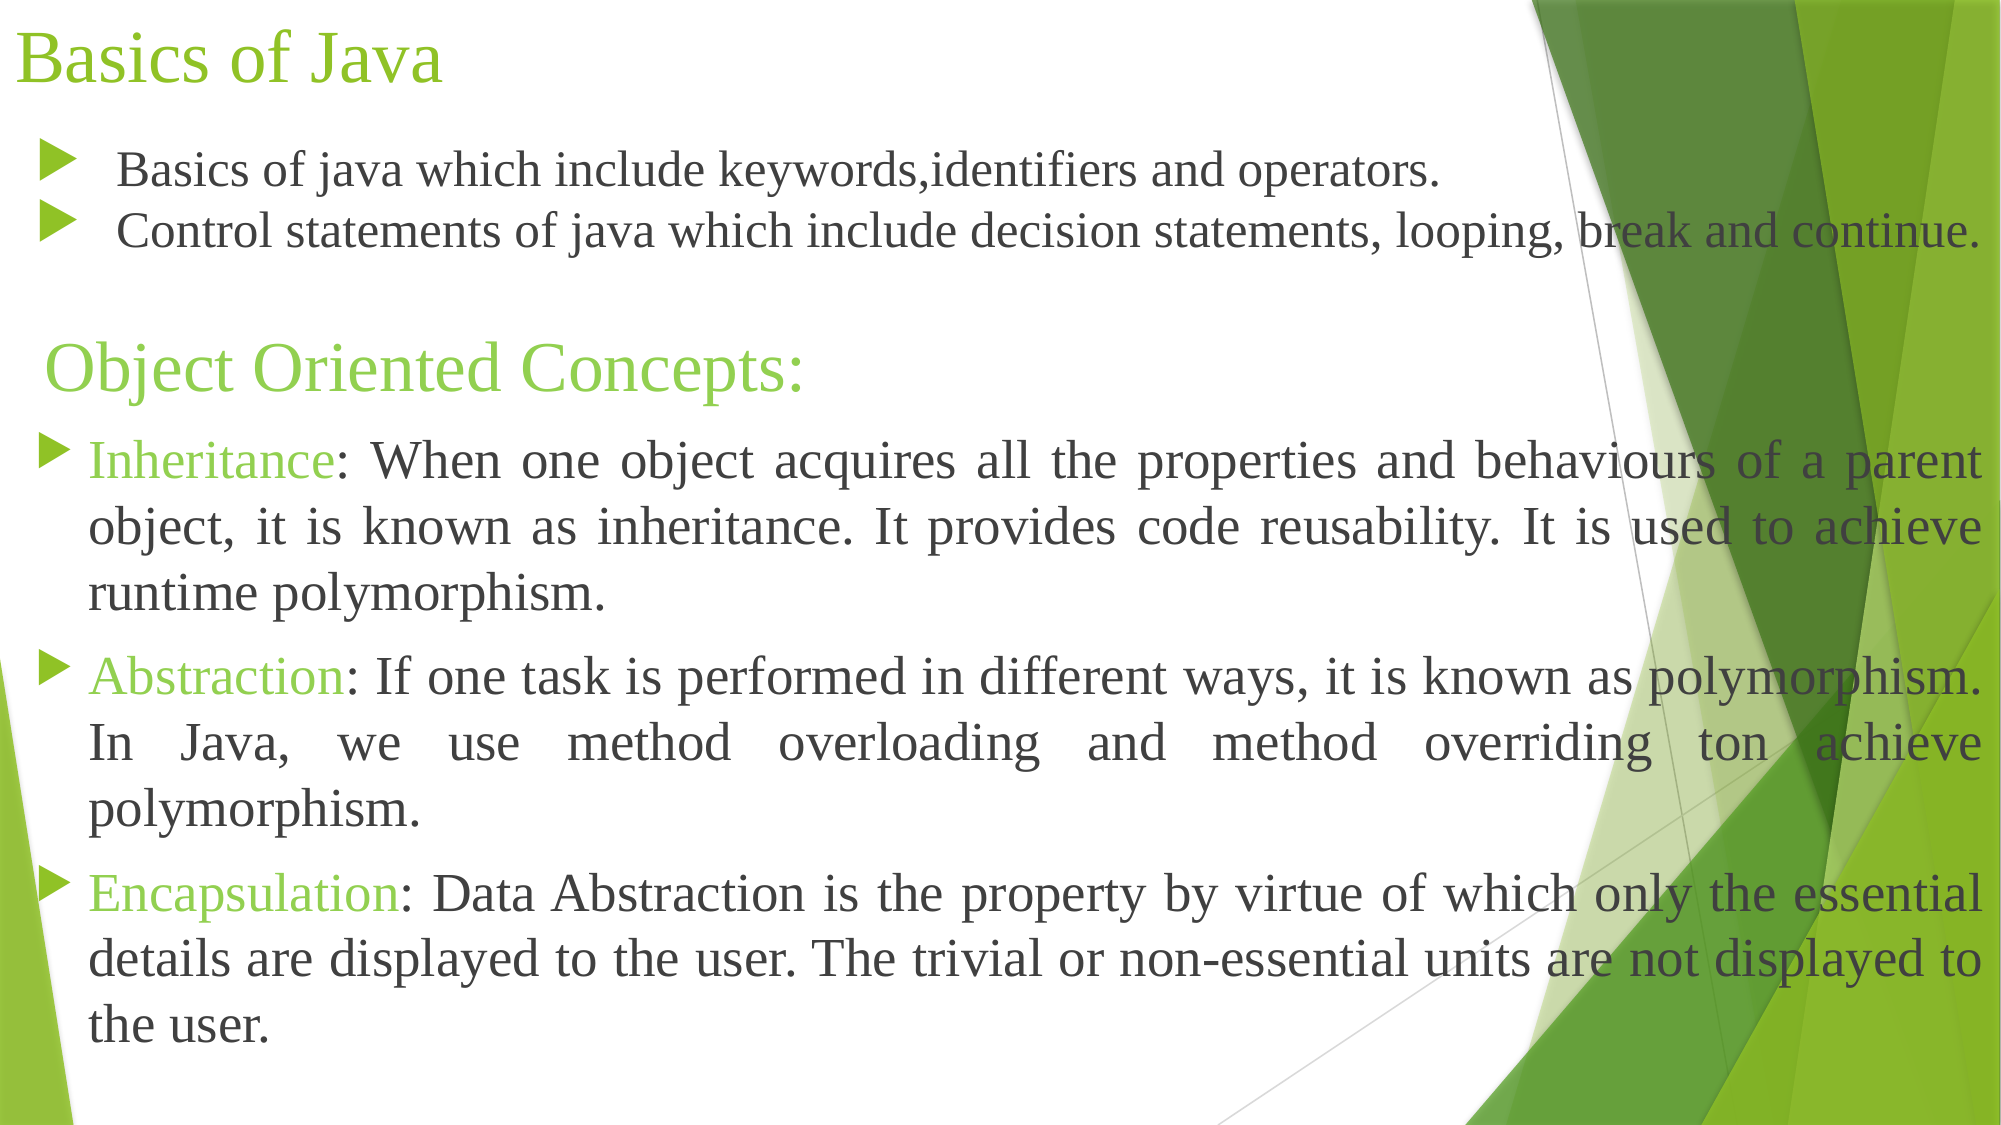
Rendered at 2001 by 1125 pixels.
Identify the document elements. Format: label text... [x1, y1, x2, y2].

title Basics of Java [0, 0, 1411, 217]
list Basics of java which include keywords,identifiers and operators. Control statements of java which include decision statements, looping, break and continue. Object Oriented Concepts: Inheritance: When one object acquires all the properties and behaviours of a parent object, it is known as inheritance. It provides code reusability. It is used to achieve runtime polymorphism. Abstraction: If one task is performed in different ways, it is known as polymorphism. In Java, we use method overloading and method overriding ton achieve polymorphism. Encapsulation: Data Abstraction is the property by virtue of which only the essential details are displayed to the user. The trivial or non-essential units are not displayed to the user. [19, 127, 2000, 1125]
